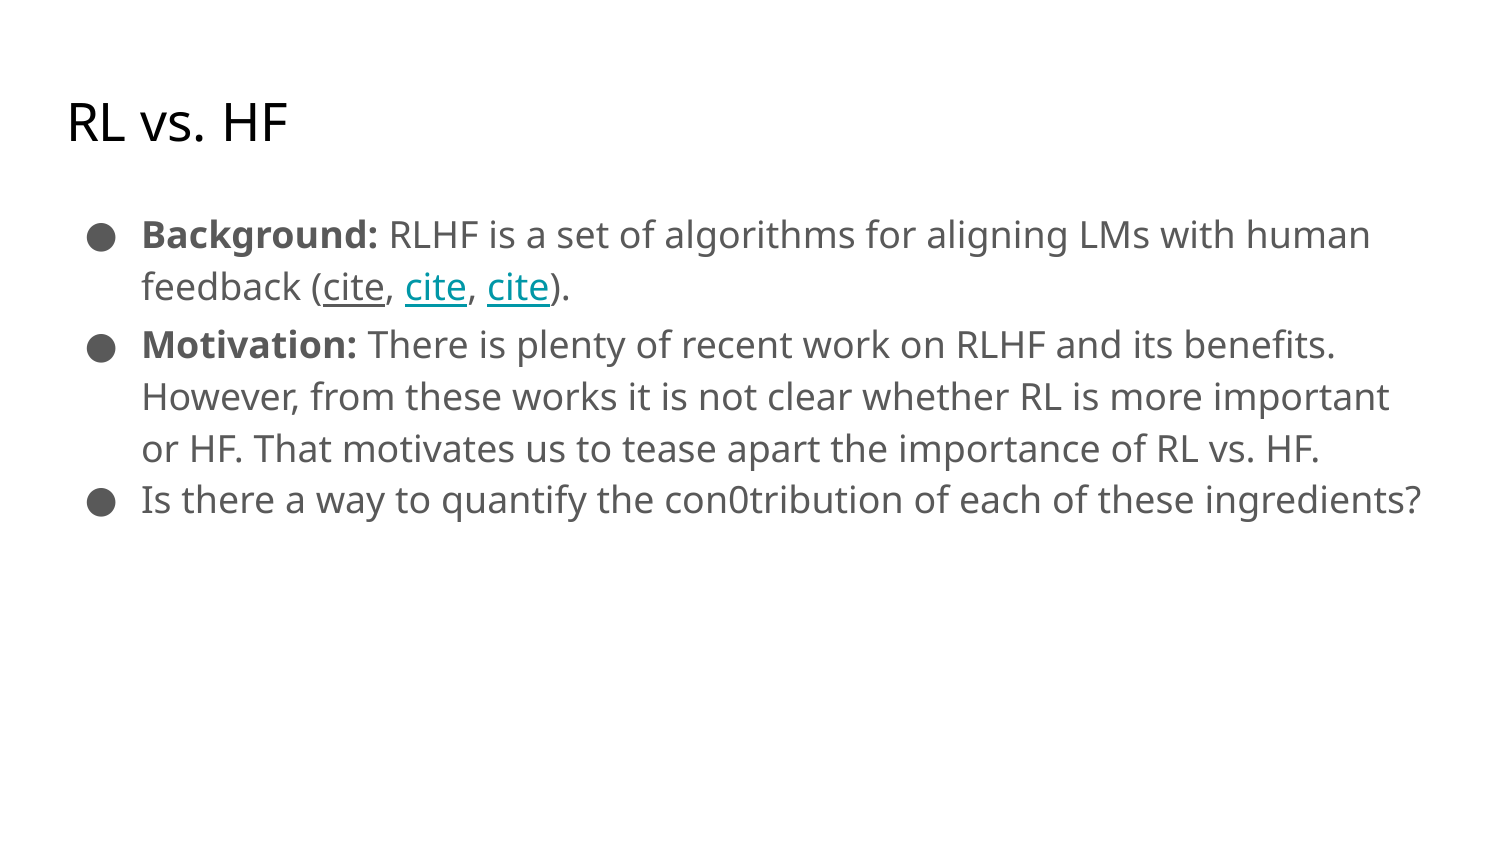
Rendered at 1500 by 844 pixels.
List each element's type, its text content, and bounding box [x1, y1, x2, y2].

list Background: RLHF is a set of algorithms for aligning LMs with human feedback (cite, cite, cite). Motivation: There is plenty of recent work on RLHF and its benefits. However, from these works it is not clear whether RL is more important or HF. That motivates us to tease apart the importance of RL vs. HF. Is there a way to quantify the con0tribution of each of these ingredients? [51, 189, 1449, 750]
title RL vs. HF [51, 72, 1449, 167]
